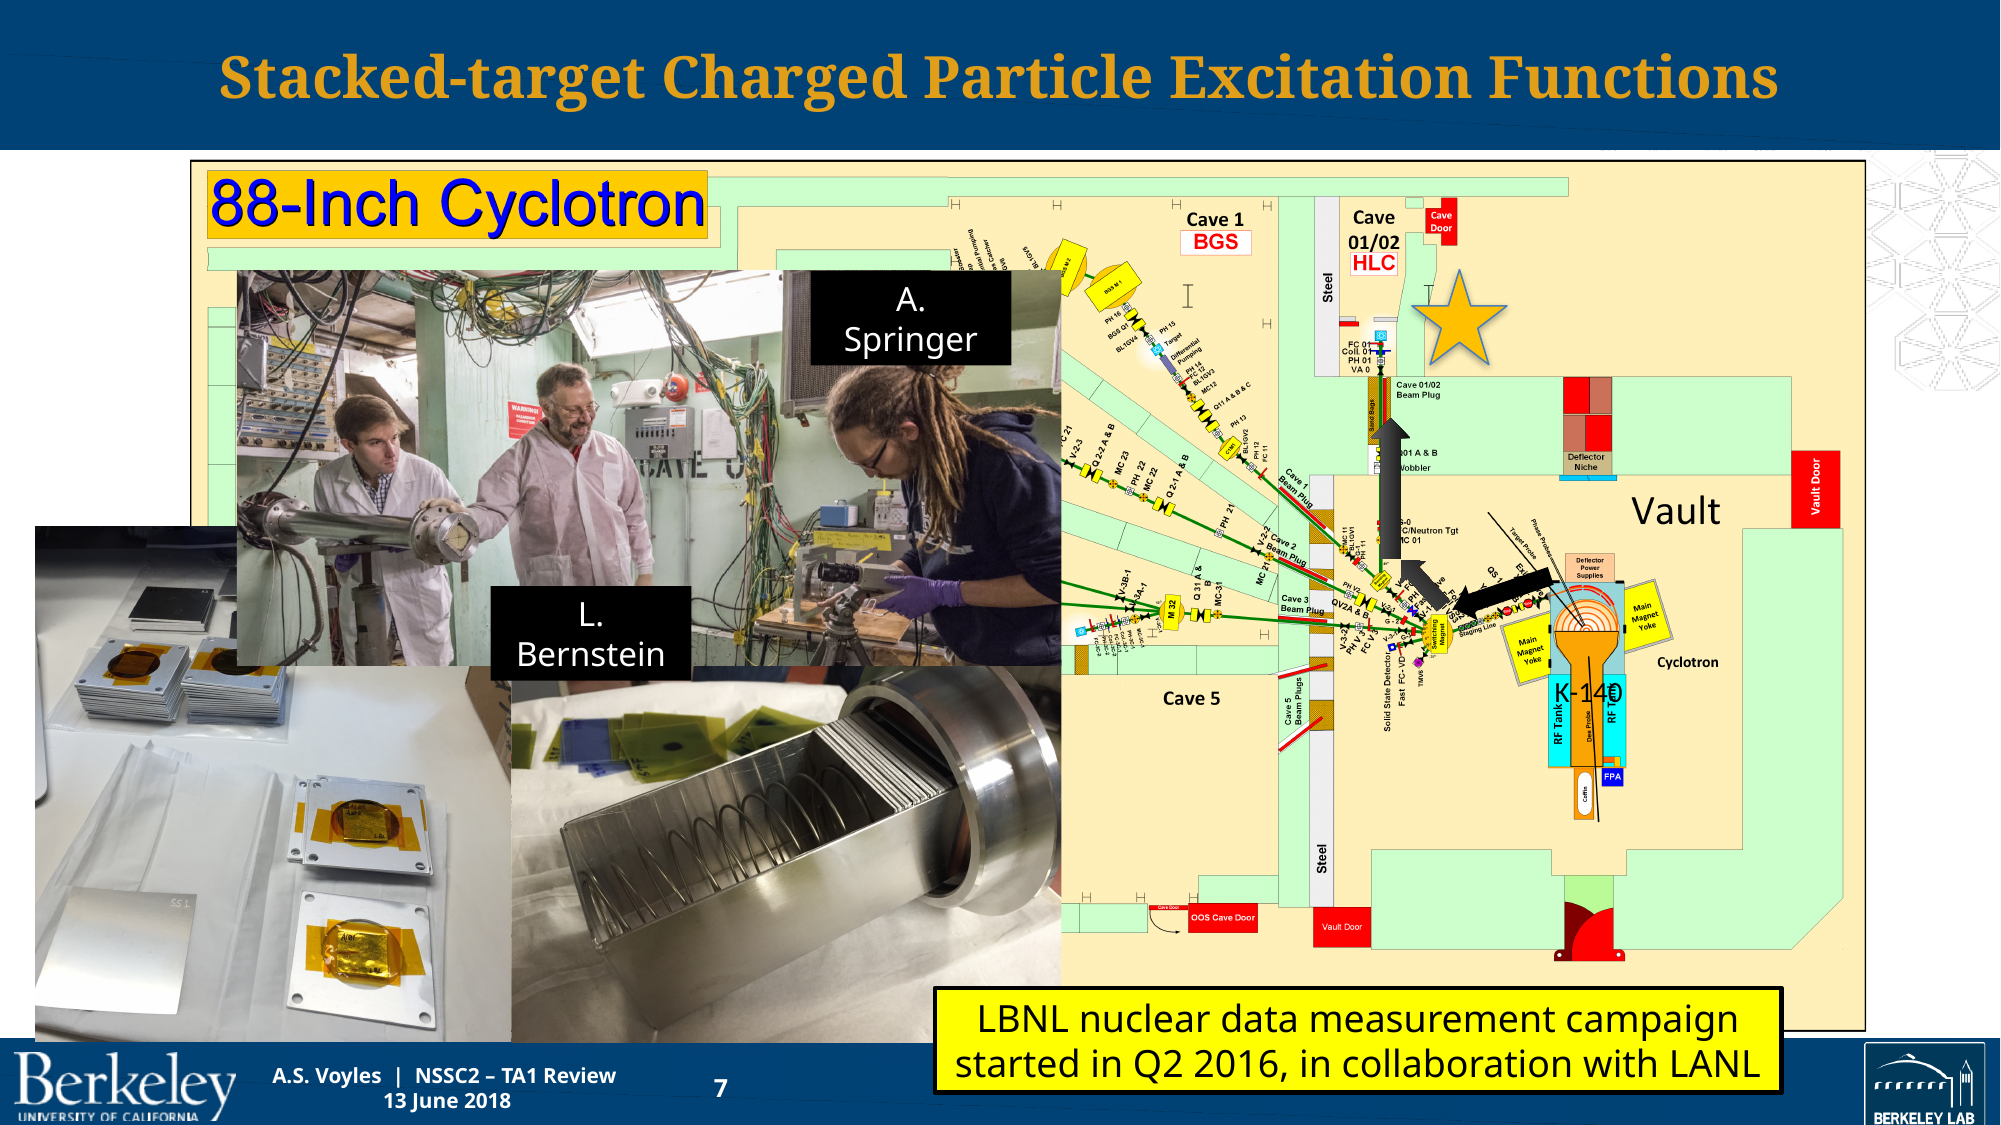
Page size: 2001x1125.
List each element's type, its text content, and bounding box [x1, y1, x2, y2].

title Stacked-target Charged Particle Excitation Functions [0, 0, 2000, 150]
picture [34, 149, 1867, 1044]
text_box LBNL nuclear data measurement campaign started in Q2 2016, in collaboration with LANL [935, 1040, 1782, 1093]
picture [1860, 1038, 1988, 1125]
